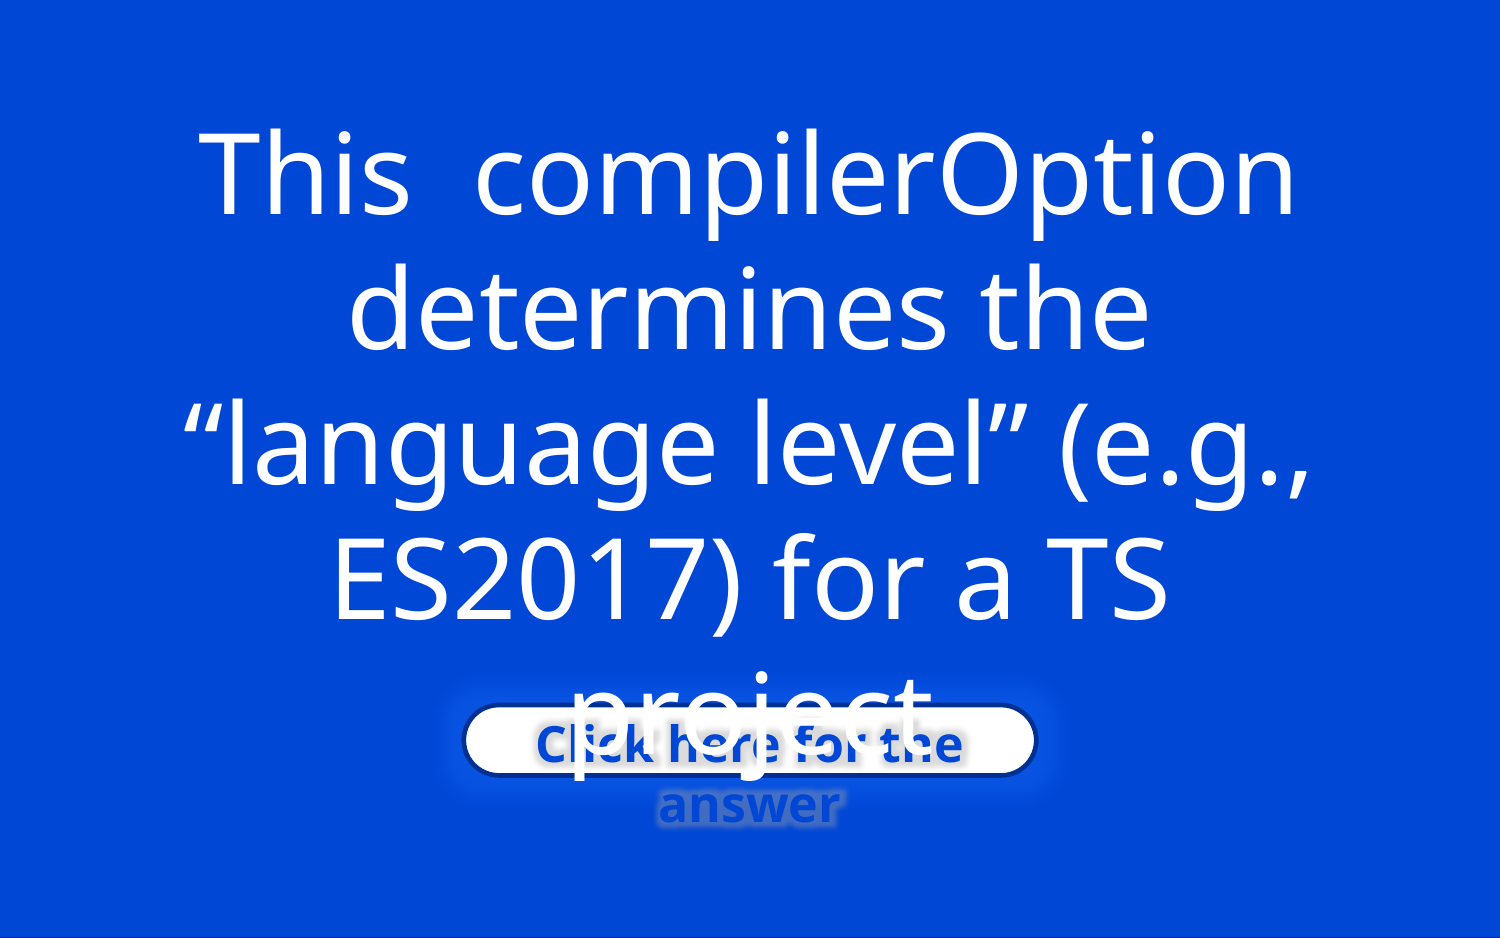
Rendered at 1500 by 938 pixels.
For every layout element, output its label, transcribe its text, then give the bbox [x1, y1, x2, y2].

text_box Click here for the answer [477, 785, 1023, 840]
text_box This compilerOption determines the “language level” (e.g., ES2017) for a TS project [163, 94, 1337, 785]
